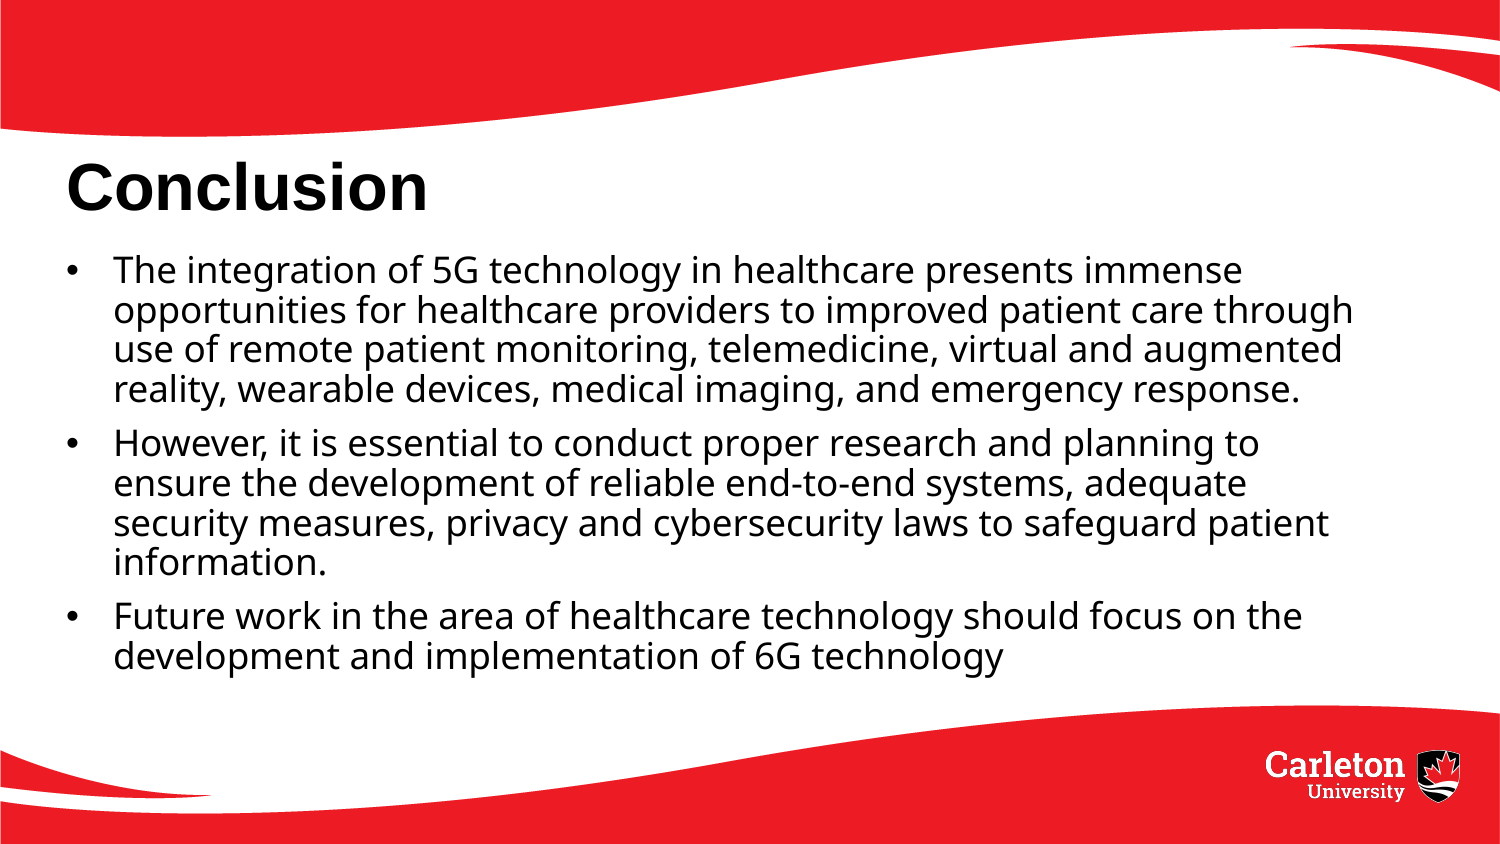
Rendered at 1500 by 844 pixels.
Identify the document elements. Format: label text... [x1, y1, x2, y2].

picture [0, 0, 1500, 844]
title Conclusion [66, 102, 1118, 225]
subtitle The integration of 5G technology in healthcare presents immense opportunities for healthcare providers to improved patient care through use of remote patient monitoring, telemedicine, virtual and augmented reality, wearable devices, medical imaging, and emergency response. However, it is essential to conduct proper research and planning to ensure the development of reliable end-to-end systems, adequate security measures, privacy and cybersecurity laws to safeguard patient information. Future work in the area of healthcare technology should focus on the development and implementation of 6G technology [66, 252, 1366, 708]
